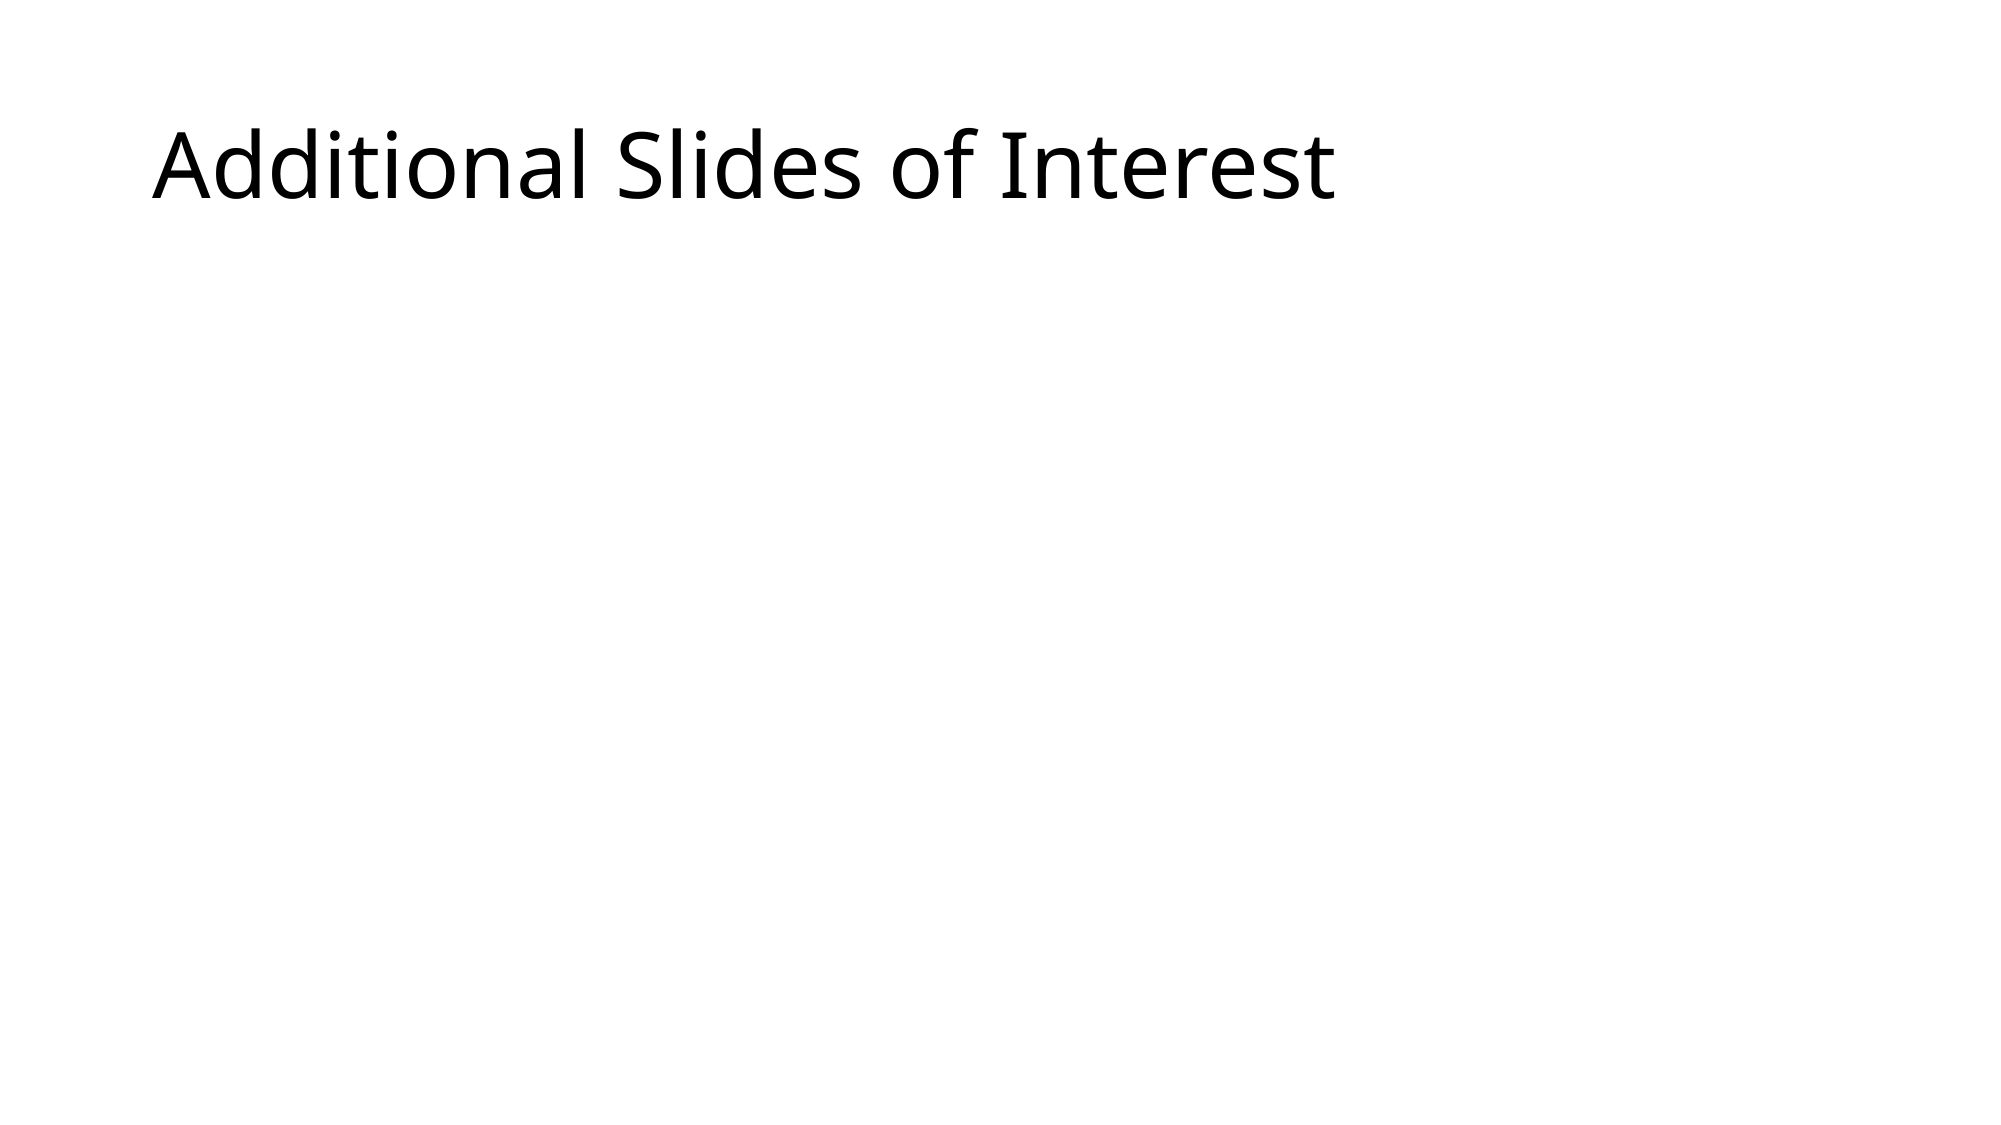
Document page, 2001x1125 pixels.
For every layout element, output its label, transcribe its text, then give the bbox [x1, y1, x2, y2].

title Additional Slides of Interest [137, 59, 1863, 278]
